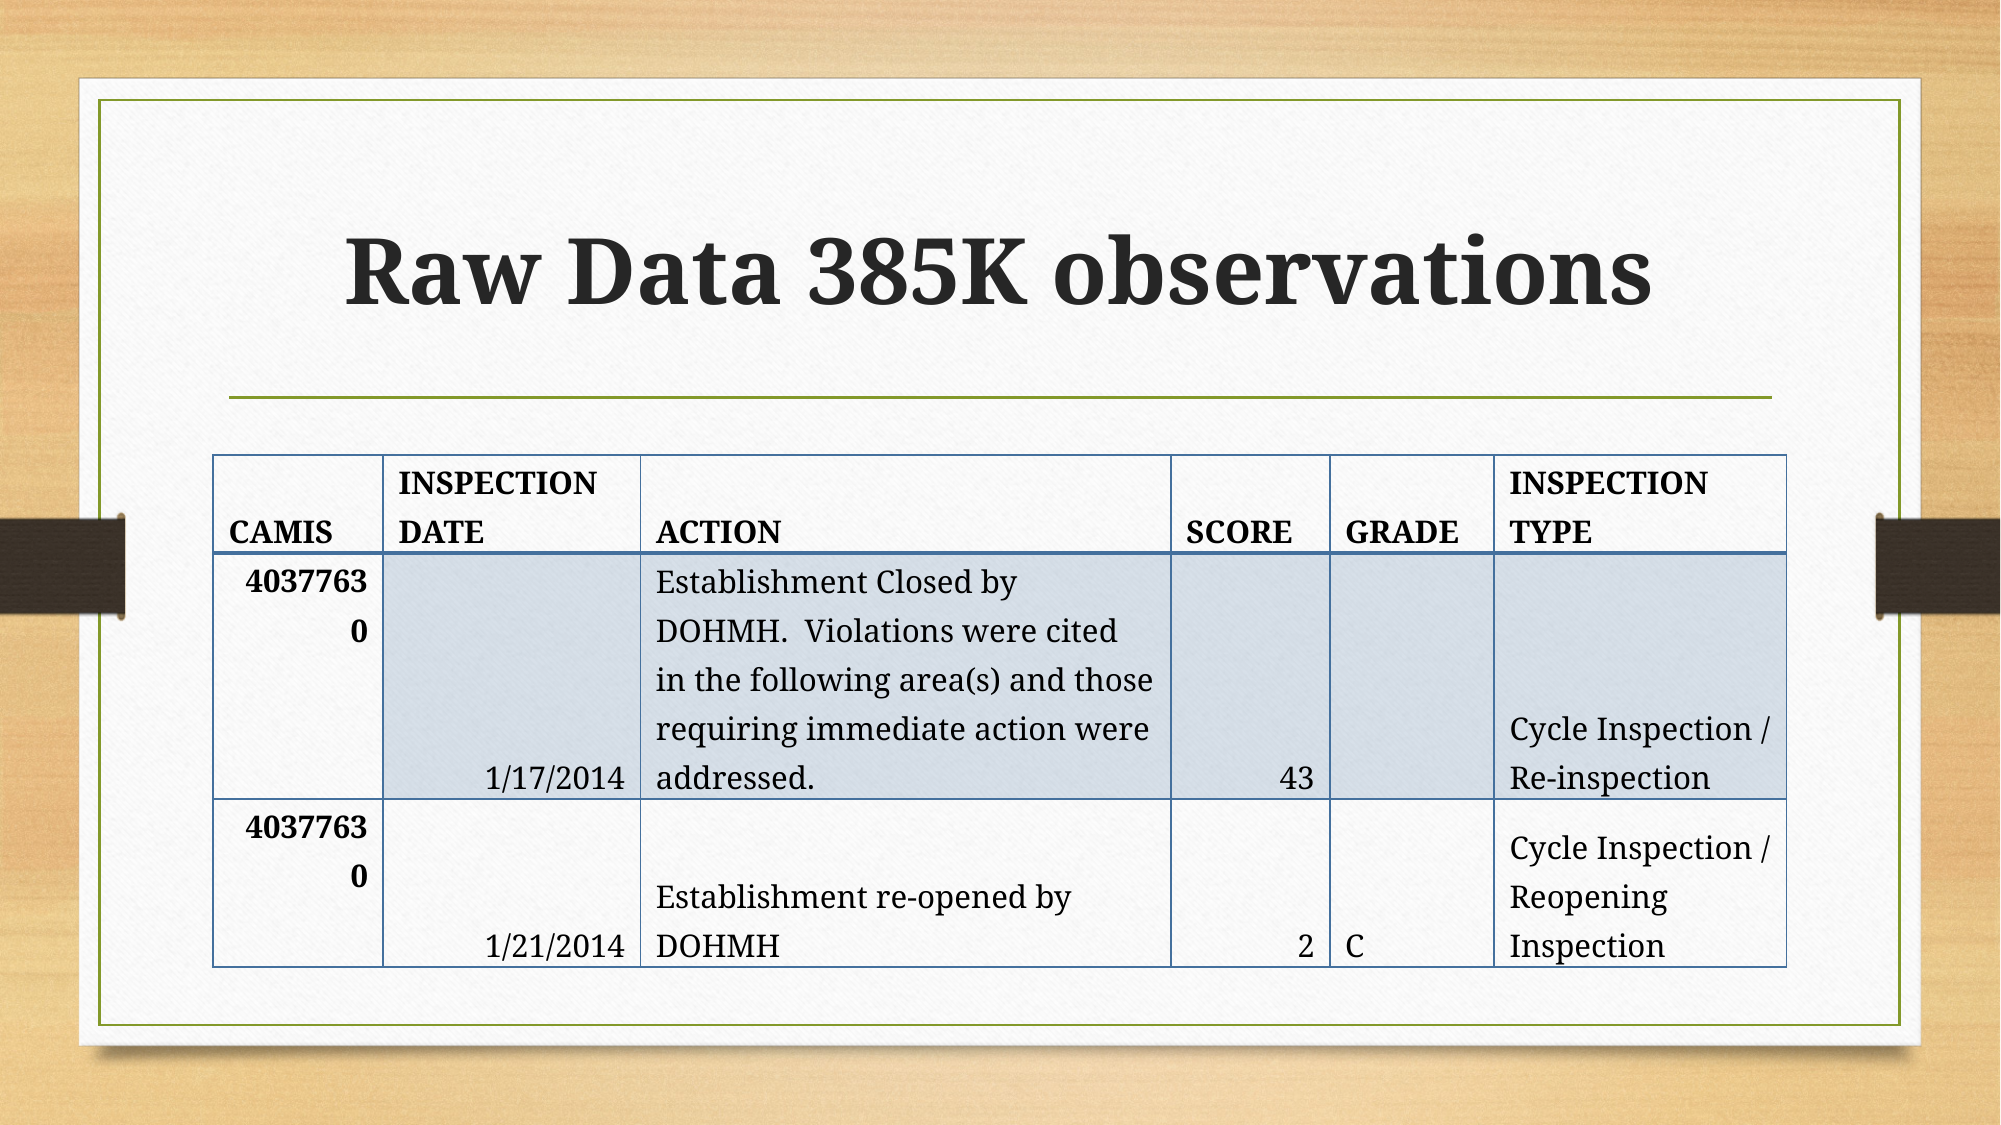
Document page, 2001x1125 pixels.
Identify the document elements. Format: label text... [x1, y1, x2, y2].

title Raw Data 385K observations [212, 161, 1788, 375]
table_cell Establishment Closed by DOHMH. Violations were cited in the following area(s) and those requiring immediate action were addressed. [641, 555, 1170, 798]
table_header GRADE [1331, 456, 1493, 551]
table_header INSPECTION TYPE [1495, 456, 1786, 551]
table_cell 2 [1172, 800, 1329, 966]
table_cell 1/17/2014 [384, 555, 640, 798]
table_header CAMIS [214, 456, 382, 551]
picture [0, 0, 2001, 1125]
table_header ACTION [641, 456, 1170, 551]
table_cell [1331, 555, 1493, 798]
table_cell Cycle Inspection / Reopening Inspection [1495, 800, 1786, 966]
table_cell 1/21/2014 [384, 800, 640, 966]
table_cell 40377630 [214, 800, 382, 966]
table_cell Establishment re-opened by DOHMH [641, 800, 1170, 966]
table_cell 40377630 [214, 555, 382, 798]
table_header SCORE [1172, 456, 1329, 551]
table_header INSPECTION DATE [384, 456, 640, 551]
table_cell Cycle Inspection / Re-inspection [1495, 555, 1786, 798]
table_cell C [1331, 800, 1493, 966]
table_cell 43 [1172, 555, 1329, 798]
